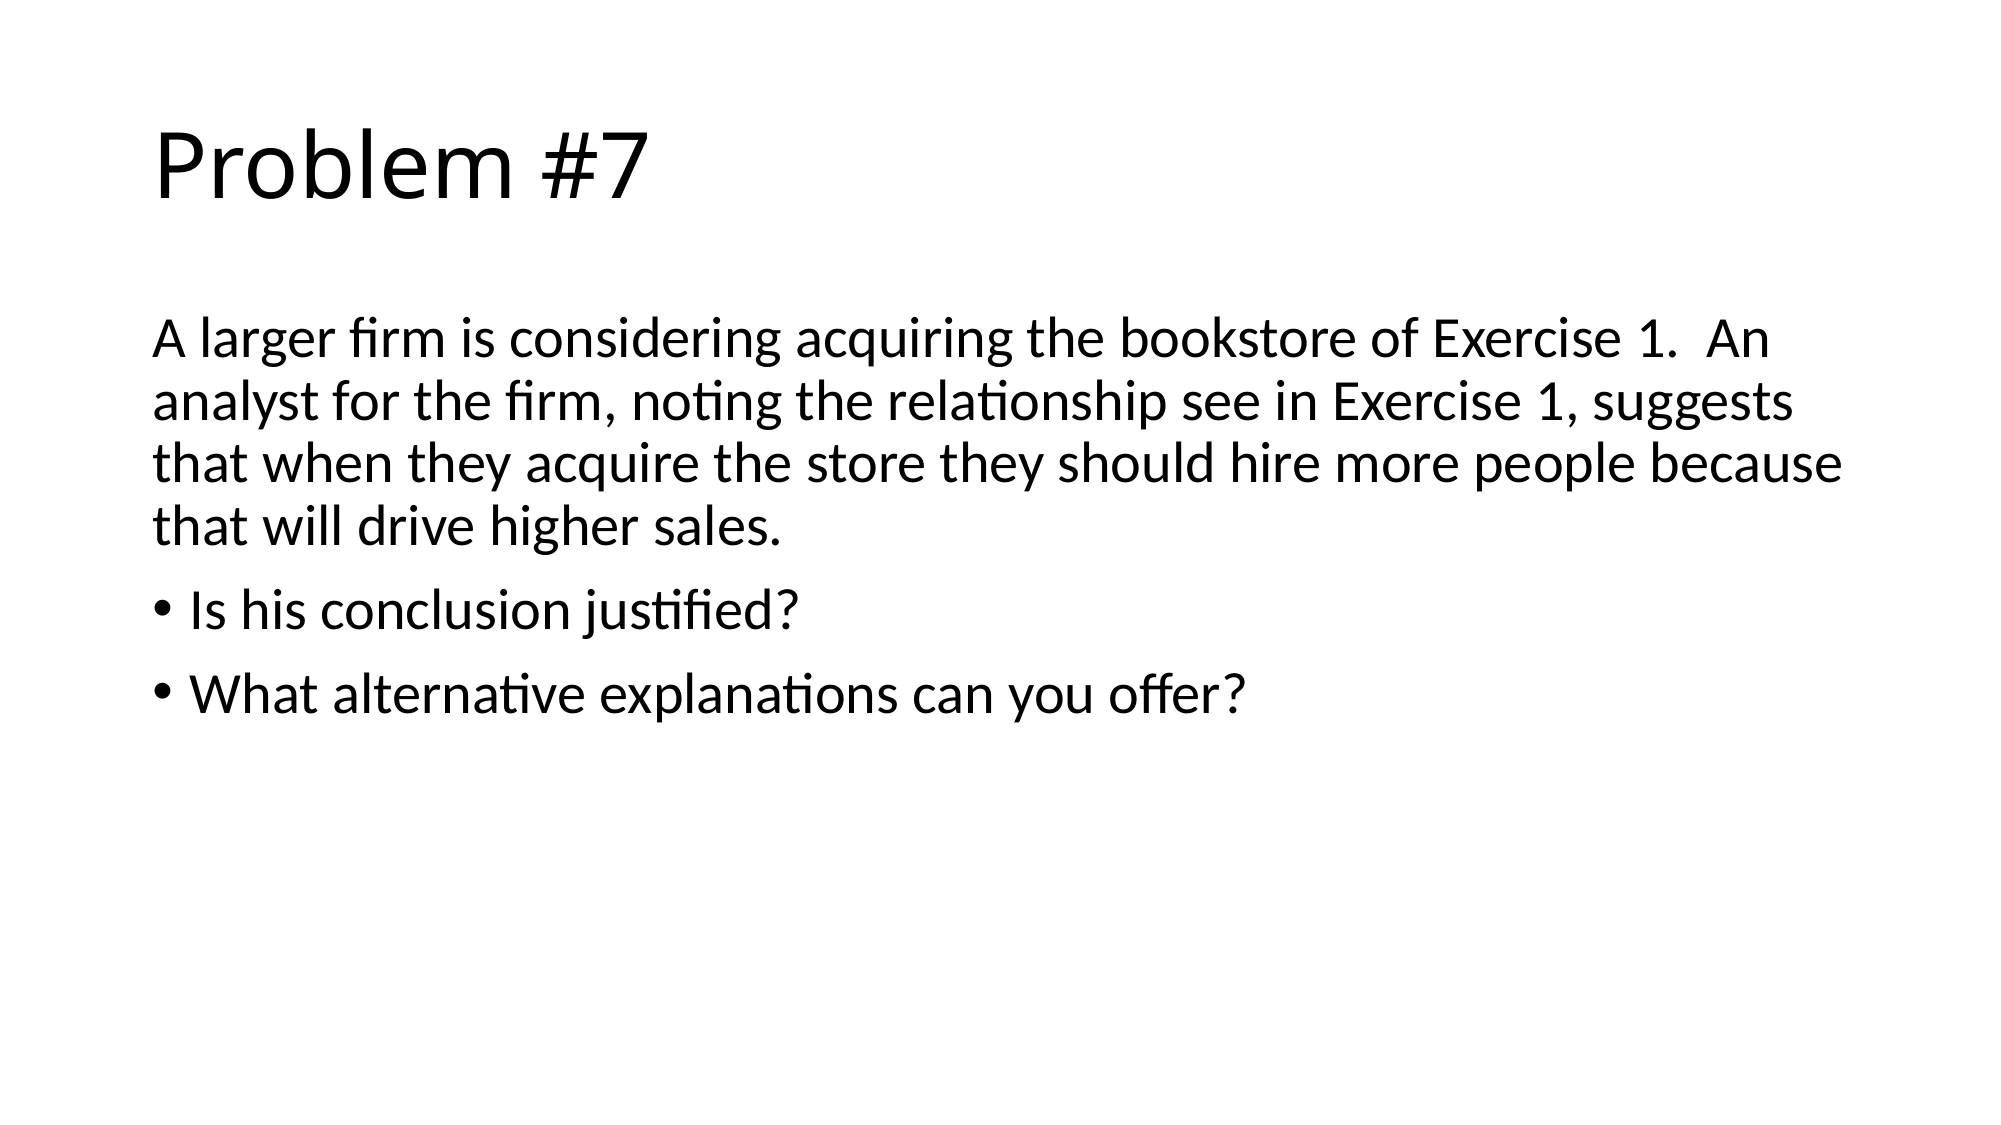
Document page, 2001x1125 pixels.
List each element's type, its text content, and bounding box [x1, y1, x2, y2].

title Problem #7 [137, 59, 1863, 278]
list A larger firm is considering acquiring the bookstore of Exercise 1. An analyst for the firm, noting the relationship see in Exercise 1, suggests that when they acquire the store they should hire more people because that will drive higher sales. Is his conclusion justified? What alternative explanations can you offer? [137, 299, 1863, 1014]
